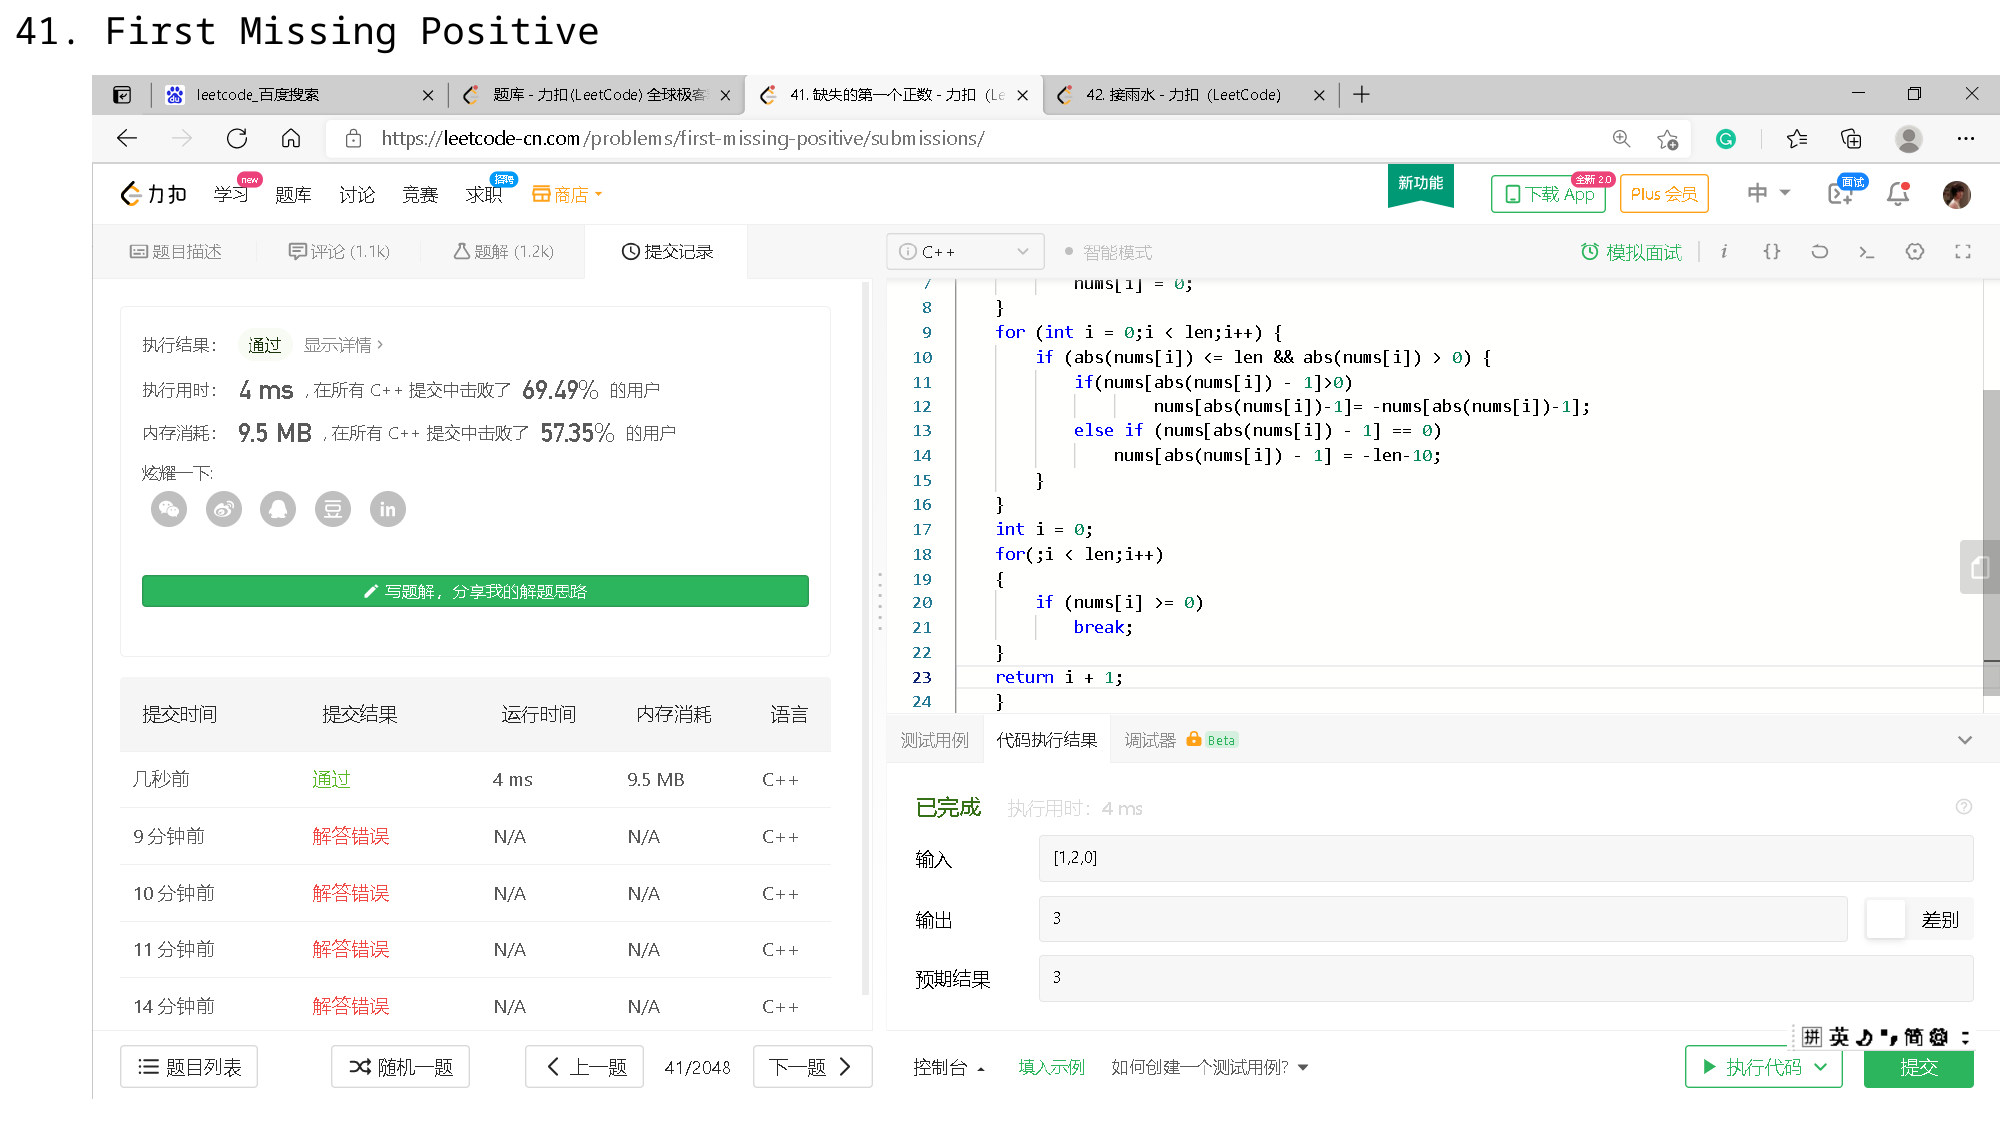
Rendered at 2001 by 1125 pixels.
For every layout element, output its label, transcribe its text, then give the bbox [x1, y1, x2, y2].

text_box 41. First Missing Positive [0, 0, 1000, 60]
picture [92, 75, 2000, 1099]
